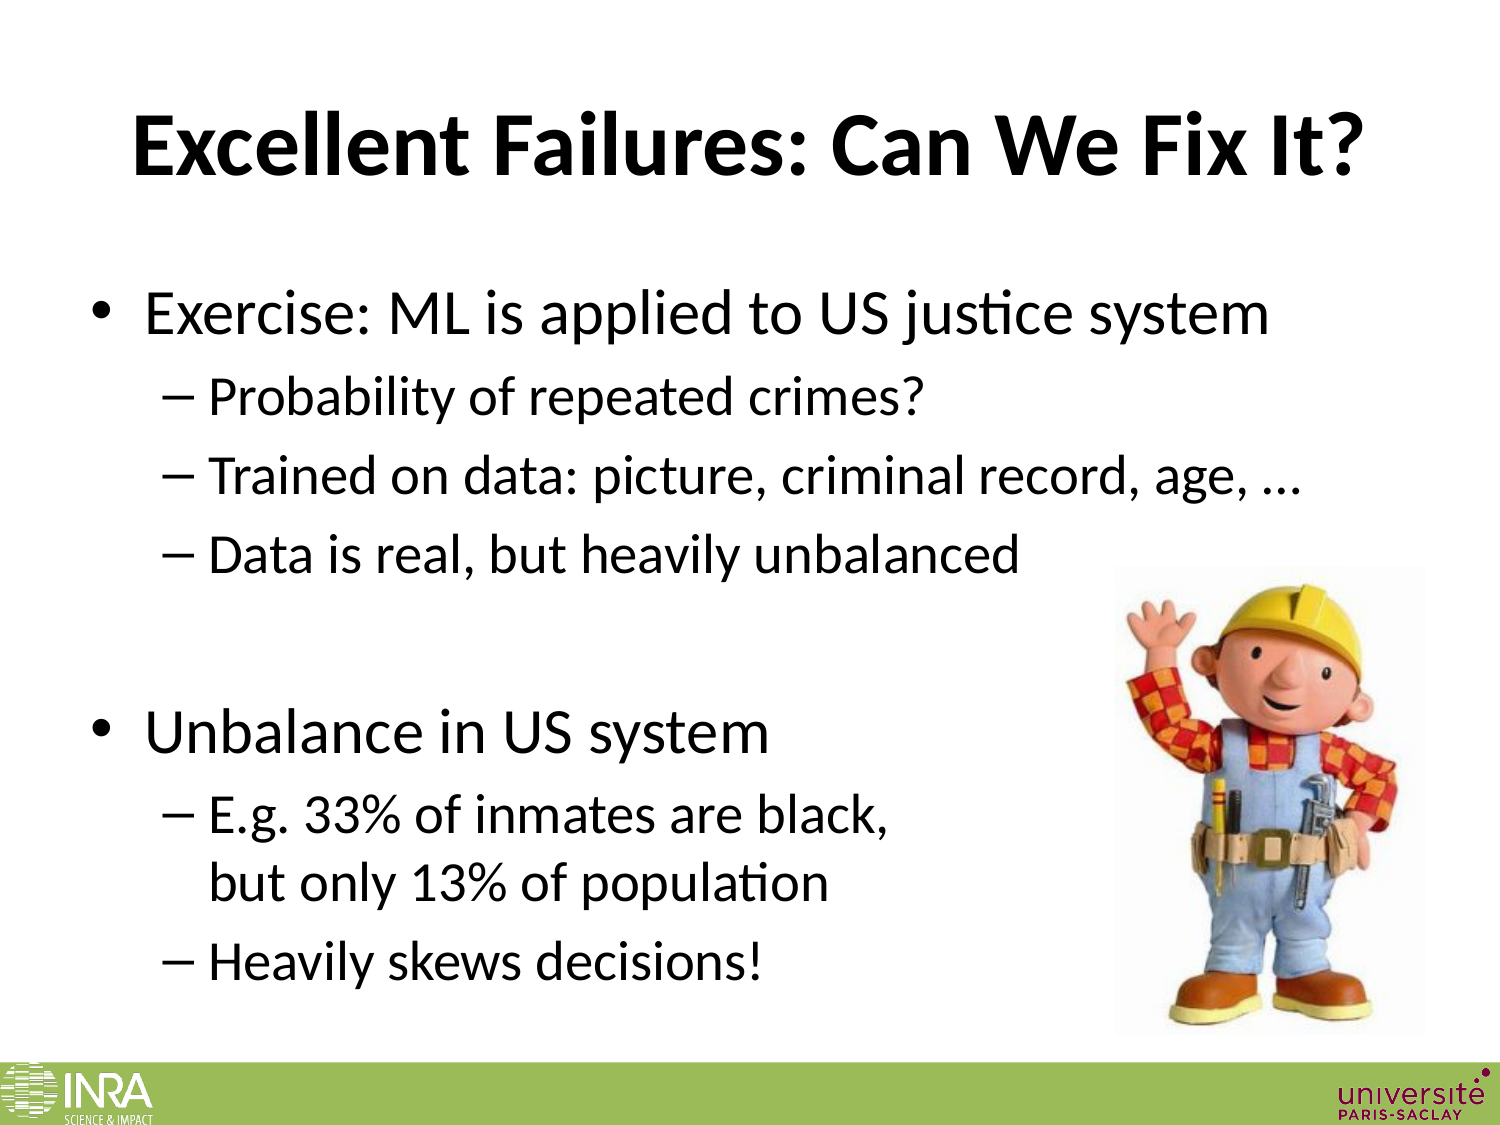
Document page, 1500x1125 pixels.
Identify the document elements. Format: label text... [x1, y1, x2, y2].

list Exercise: ML is applied to US justice system Probability of repeated crimes? Trained on data: picture, criminal record, age, … Data is real, but heavily unbalanced Unbalance in US system E.g. 33% of inmates are black, but only 13% of population Heavily skews decisions! [75, 262, 1425, 1005]
picture [1115, 565, 1426, 1036]
picture [0, 1062, 153, 1125]
picture [1339, 1068, 1490, 1120]
title Excellent Failures: Can We Fix It? [75, 45, 1425, 233]
